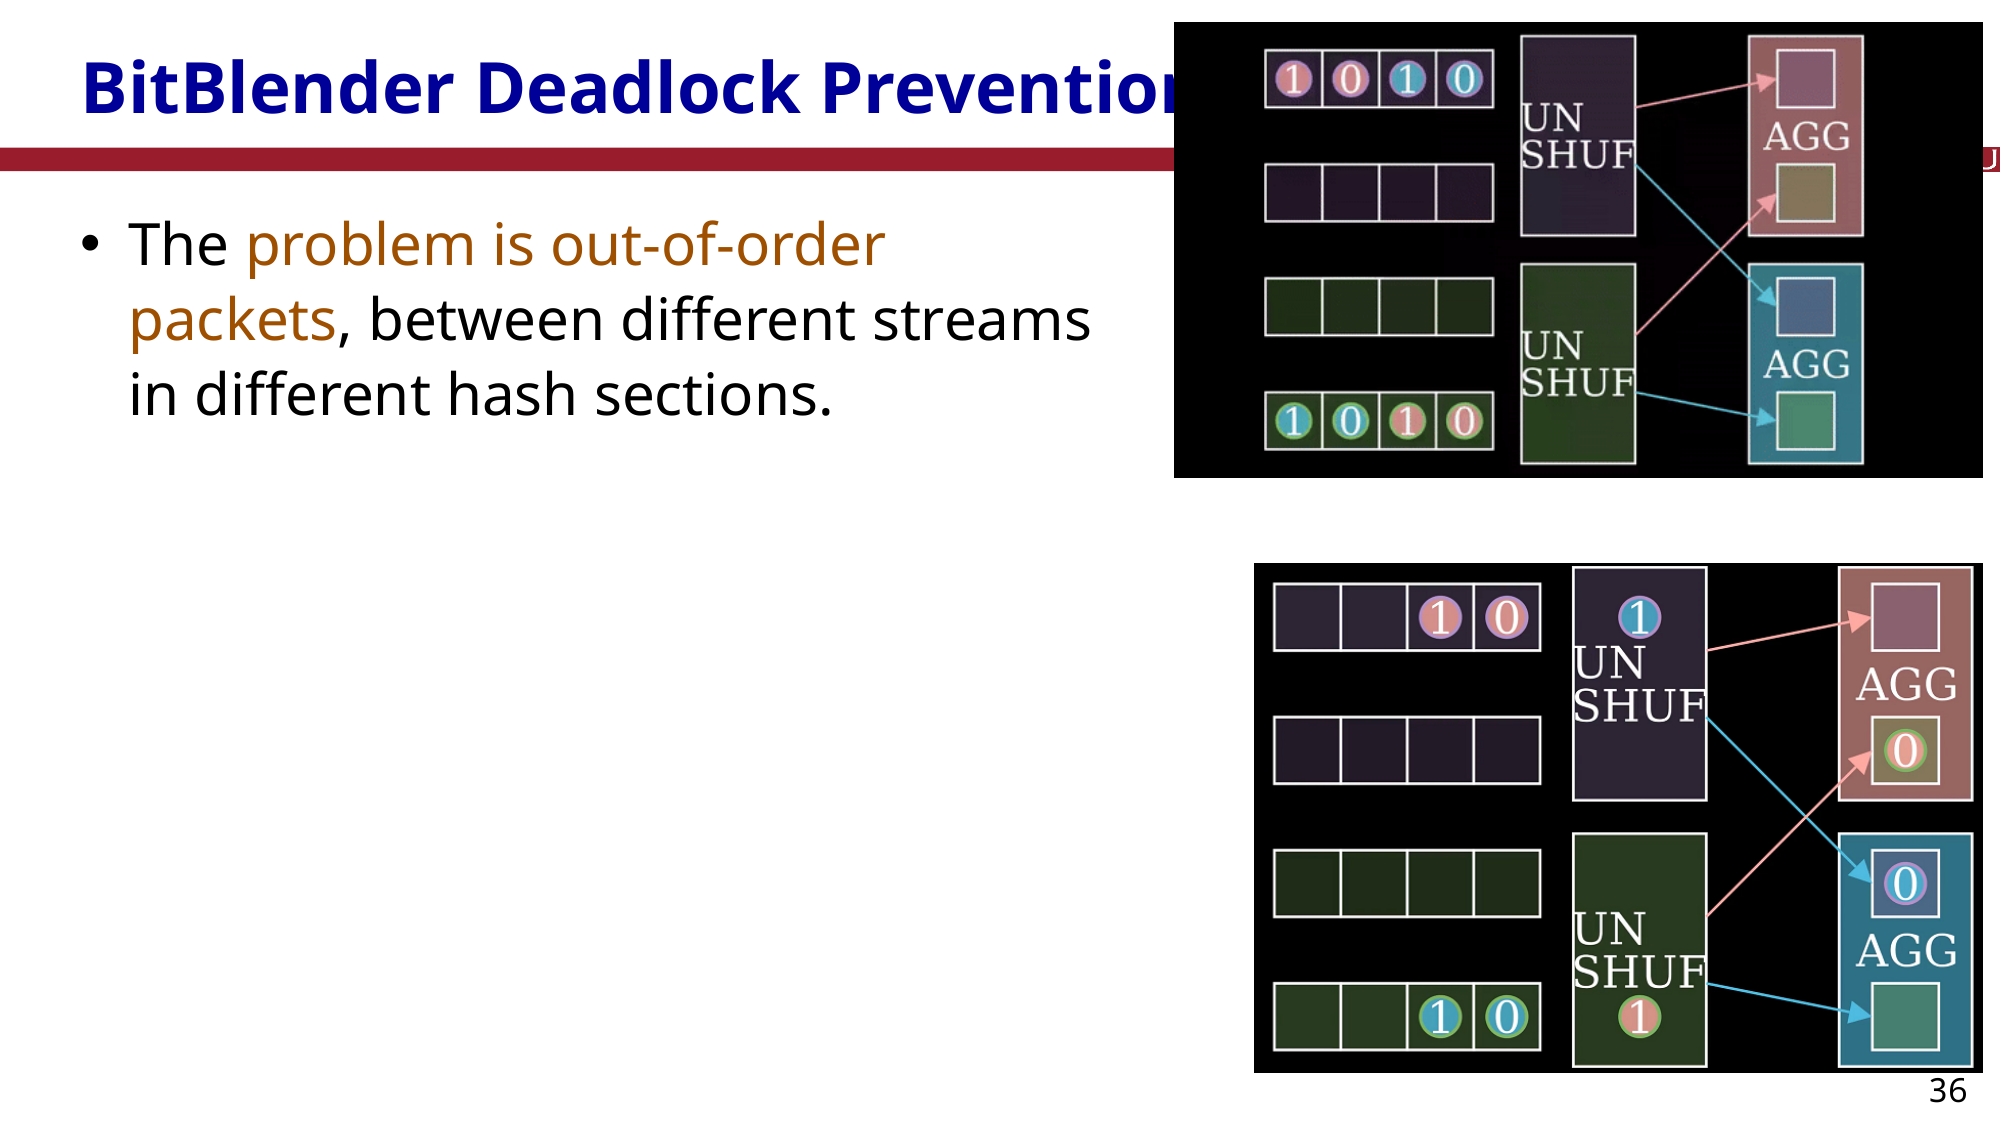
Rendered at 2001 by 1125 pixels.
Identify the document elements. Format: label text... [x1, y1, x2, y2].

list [1173, 21, 1983, 478]
text_box The problem is out-of-order packets, between different streams in different hash sections. [65, 194, 1120, 1090]
picture [1254, 563, 1983, 1073]
title BitBlender Deadlock Prevention [65, 35, 1168, 147]
picture [1983, 147, 2000, 172]
